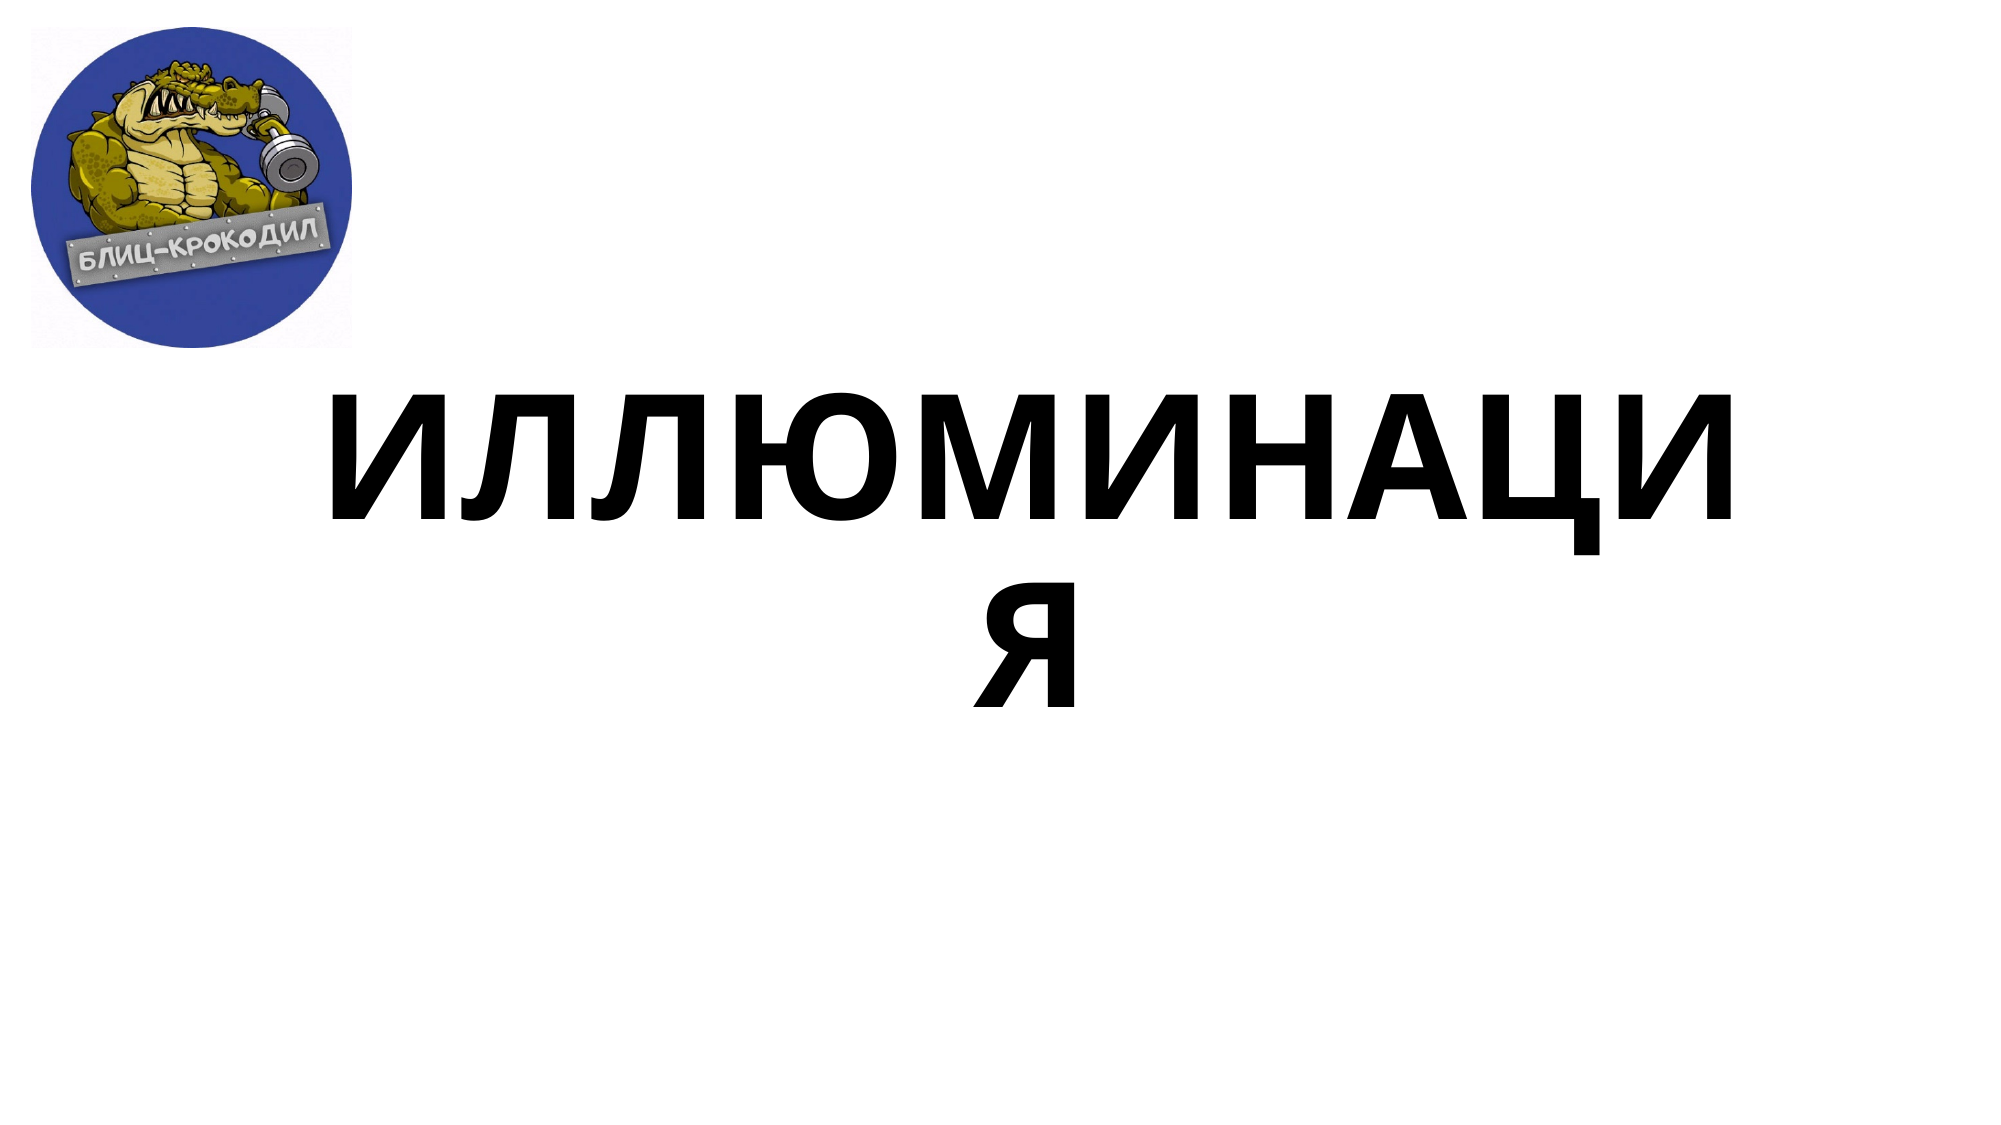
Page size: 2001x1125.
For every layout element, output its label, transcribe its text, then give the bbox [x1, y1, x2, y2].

picture [31, 27, 352, 348]
title ИЛЛЮМИНАЦИЯ [282, 361, 1783, 754]
